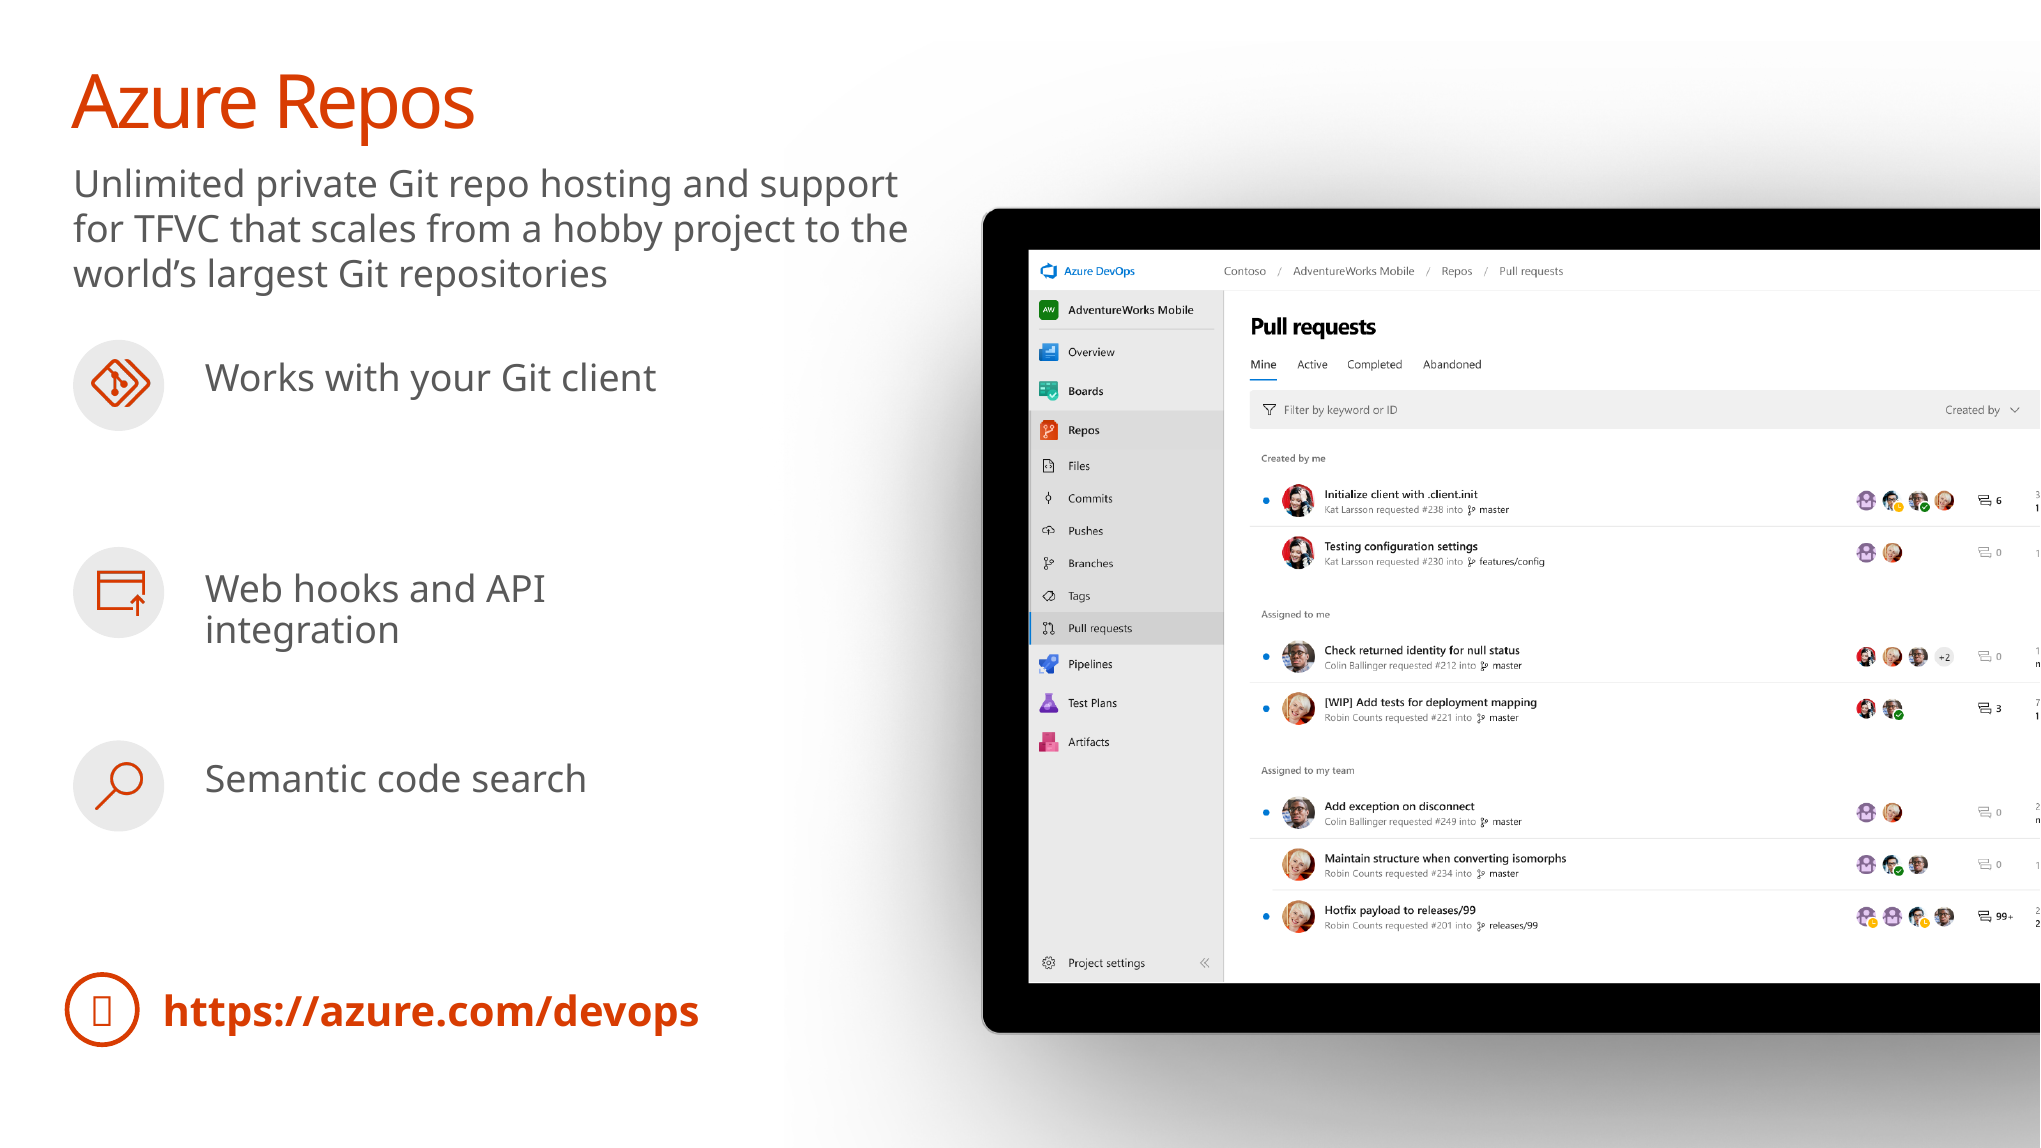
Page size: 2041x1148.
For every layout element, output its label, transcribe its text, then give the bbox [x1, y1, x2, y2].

text_box  [67, 974, 138, 1045]
text_box [72, 739, 165, 833]
picture [97, 569, 145, 616]
picture [94, 762, 143, 810]
title Azure Repos [71, 37, 727, 161]
text_box Works with your Git client [174, 338, 727, 420]
text_box [72, 339, 165, 432]
text_box Semantic code search [174, 739, 727, 821]
text_box [72, 546, 165, 639]
picture [91, 359, 152, 407]
picture [727, 0, 2041, 1148]
text_box https://azure.com/devops [162, 984, 727, 1035]
text_box Web hooks and API integration [174, 546, 727, 676]
list Unlimited private Git repo hosting and support for TFVC that scales from a hobby project to the world’s largest Git repositories [73, 161, 727, 274]
